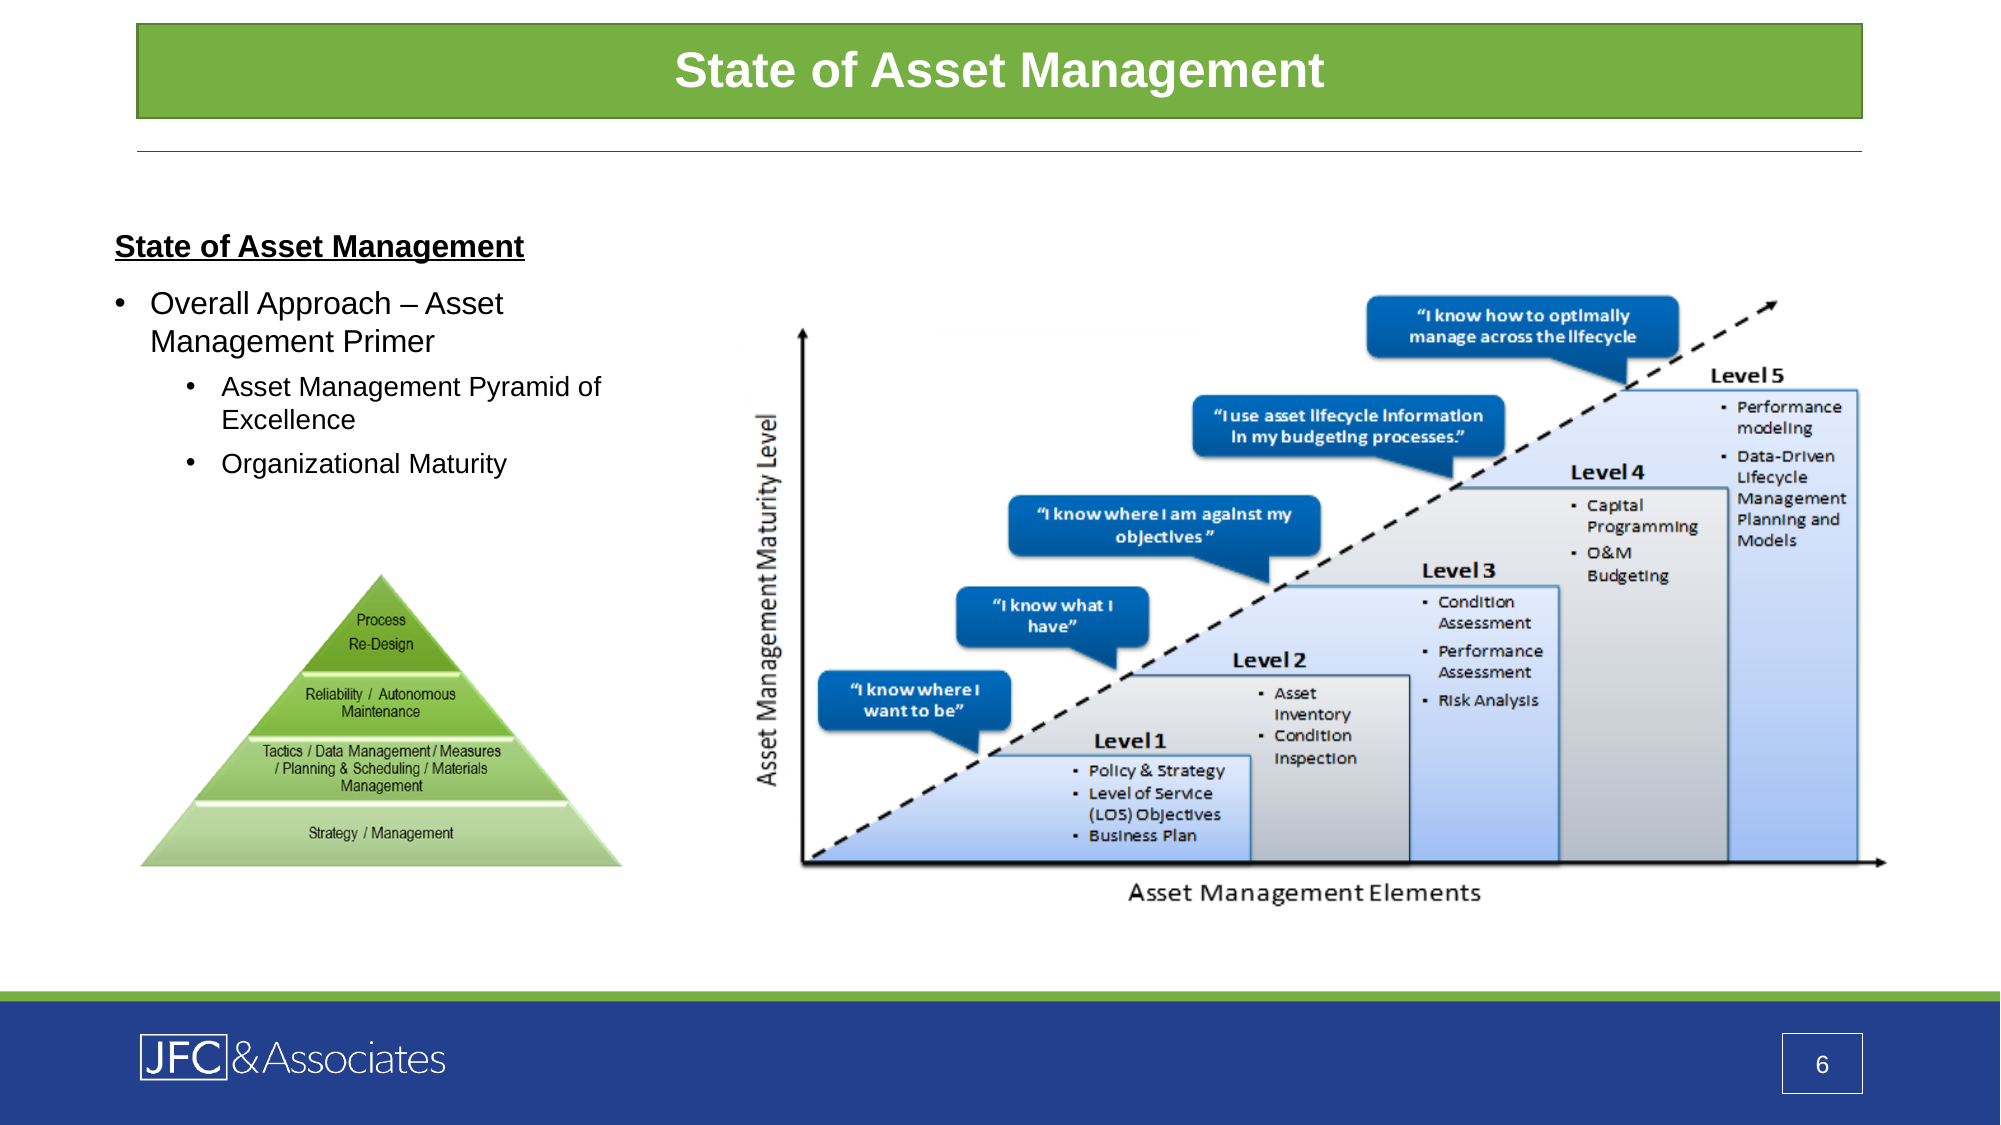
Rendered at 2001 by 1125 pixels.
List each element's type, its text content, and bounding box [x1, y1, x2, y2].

list State of Asset Management Overall Approach – Asset Management Primer Asset Management Pyramid of Excellence Organizational Maturity [99, 218, 706, 544]
picture [123, 1020, 458, 1094]
title State of Asset Management [136, 23, 1863, 119]
picture [137, 572, 624, 868]
text_box 6 [1782, 1033, 1863, 1094]
picture [738, 290, 1901, 917]
